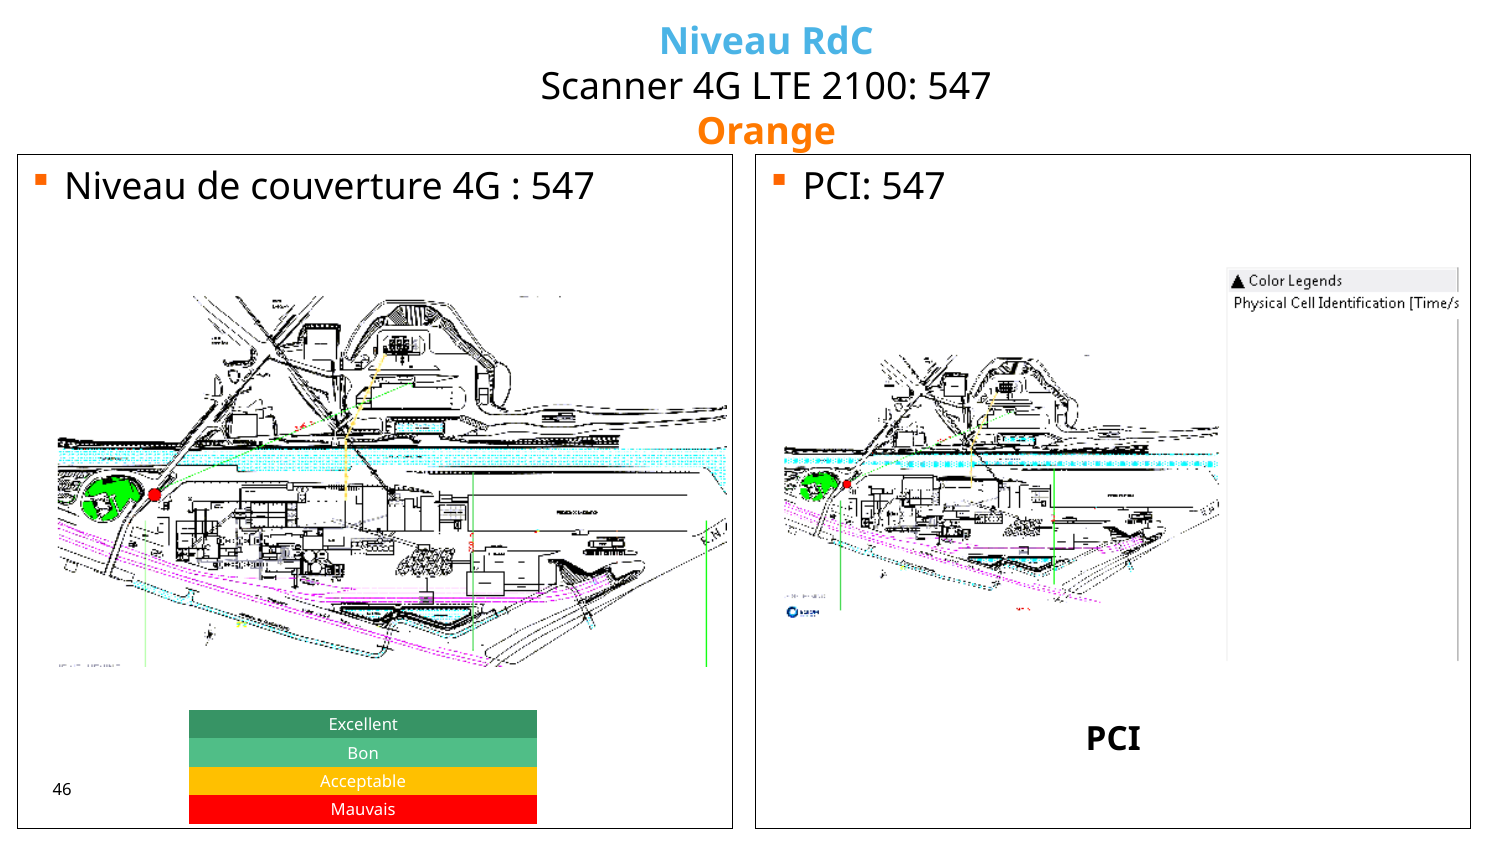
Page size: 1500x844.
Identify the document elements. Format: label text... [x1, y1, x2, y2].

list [761, 260, 1466, 667]
table_header Excellent [189, 710, 537, 738]
table_cell Mauvais [189, 795, 537, 824]
text_box Niveau de couverture 4G : 547 [17, 154, 733, 829]
text_box Niveau RdC Scanner 4G LTE 2100: 547 Orange [187, 9, 1346, 125]
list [22, 259, 727, 668]
table_cell Acceptable [189, 767, 537, 795]
table_cell Bon [189, 738, 537, 767]
text_box PCI: 547 PCI [755, 154, 1471, 829]
